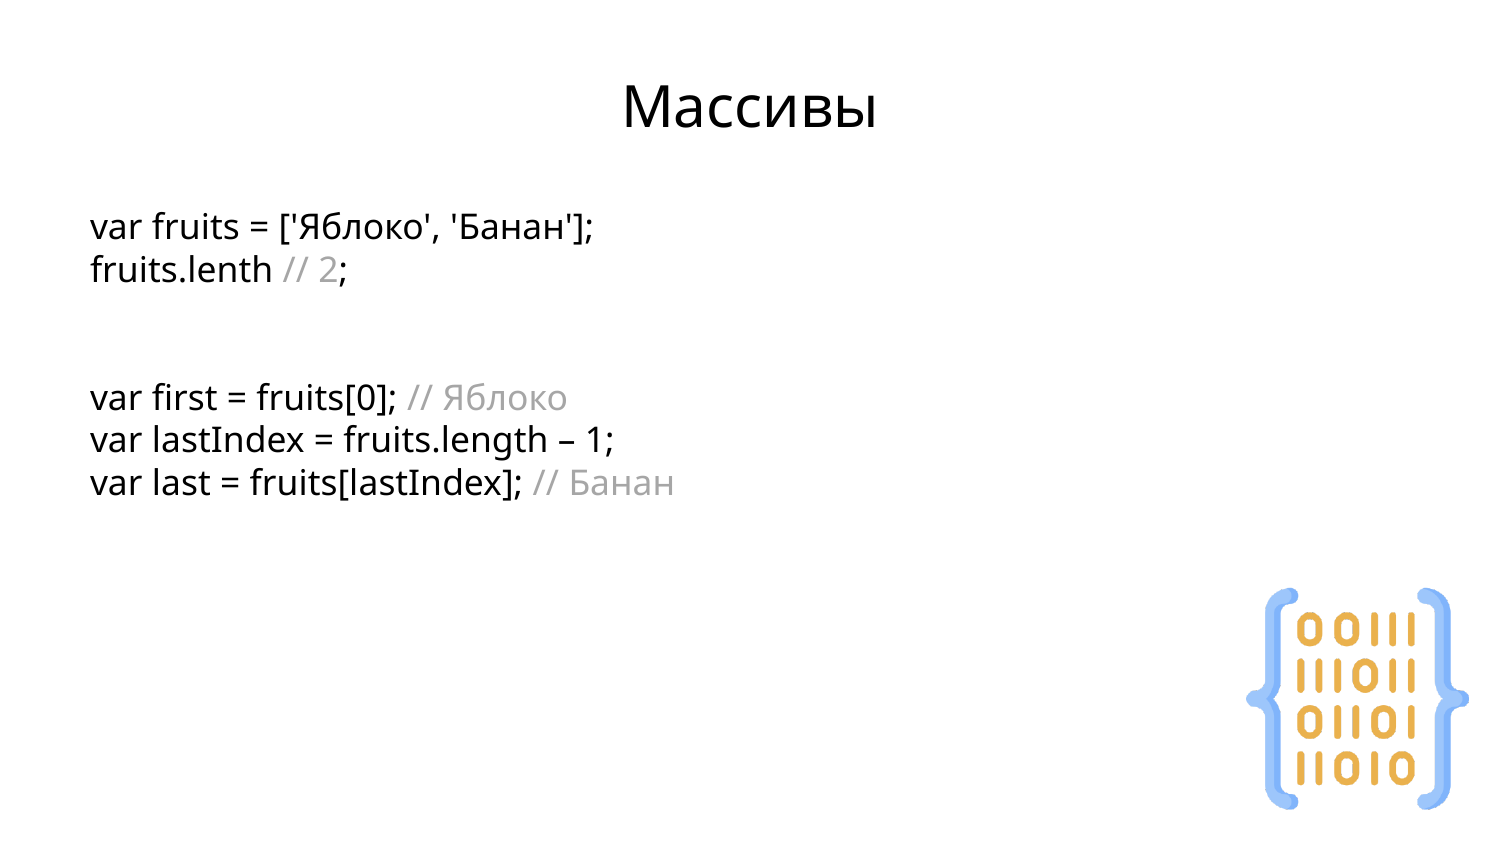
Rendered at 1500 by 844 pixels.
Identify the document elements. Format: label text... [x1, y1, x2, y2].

list var fruits = ['Яблоко', 'Банан']; fruits.lenth // 2; var first = fruits[0]; // Яблоко var lastIndex = fruits.length – 1; var last = fruits[lastIndex]; // Банан [75, 196, 963, 754]
title Массивы [75, 33, 1425, 175]
picture [1245, 586, 1470, 811]
